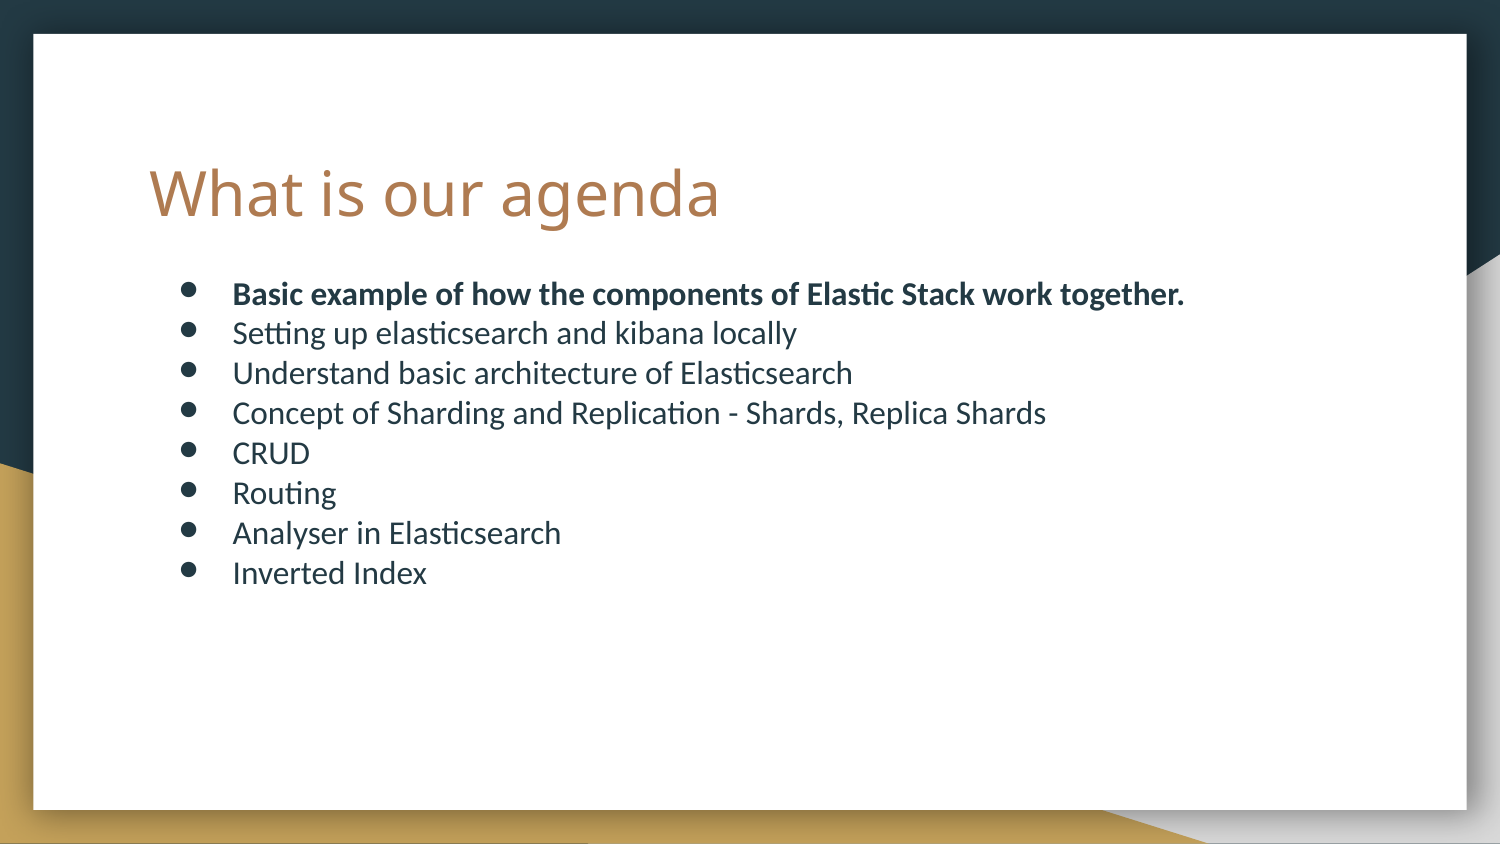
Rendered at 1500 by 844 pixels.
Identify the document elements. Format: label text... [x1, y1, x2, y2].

title What is our agenda [134, 138, 1366, 296]
text_box Basic example of how the components of Elastic Stack work together. Setting up elasticsearch and kibana locally Understand basic architecture of Elasticsearch Concept of Sharding and Replication - Shards, Replica Shards CRUD Routing Analyser in Elasticsearch Inverted Index [142, 256, 1243, 646]
